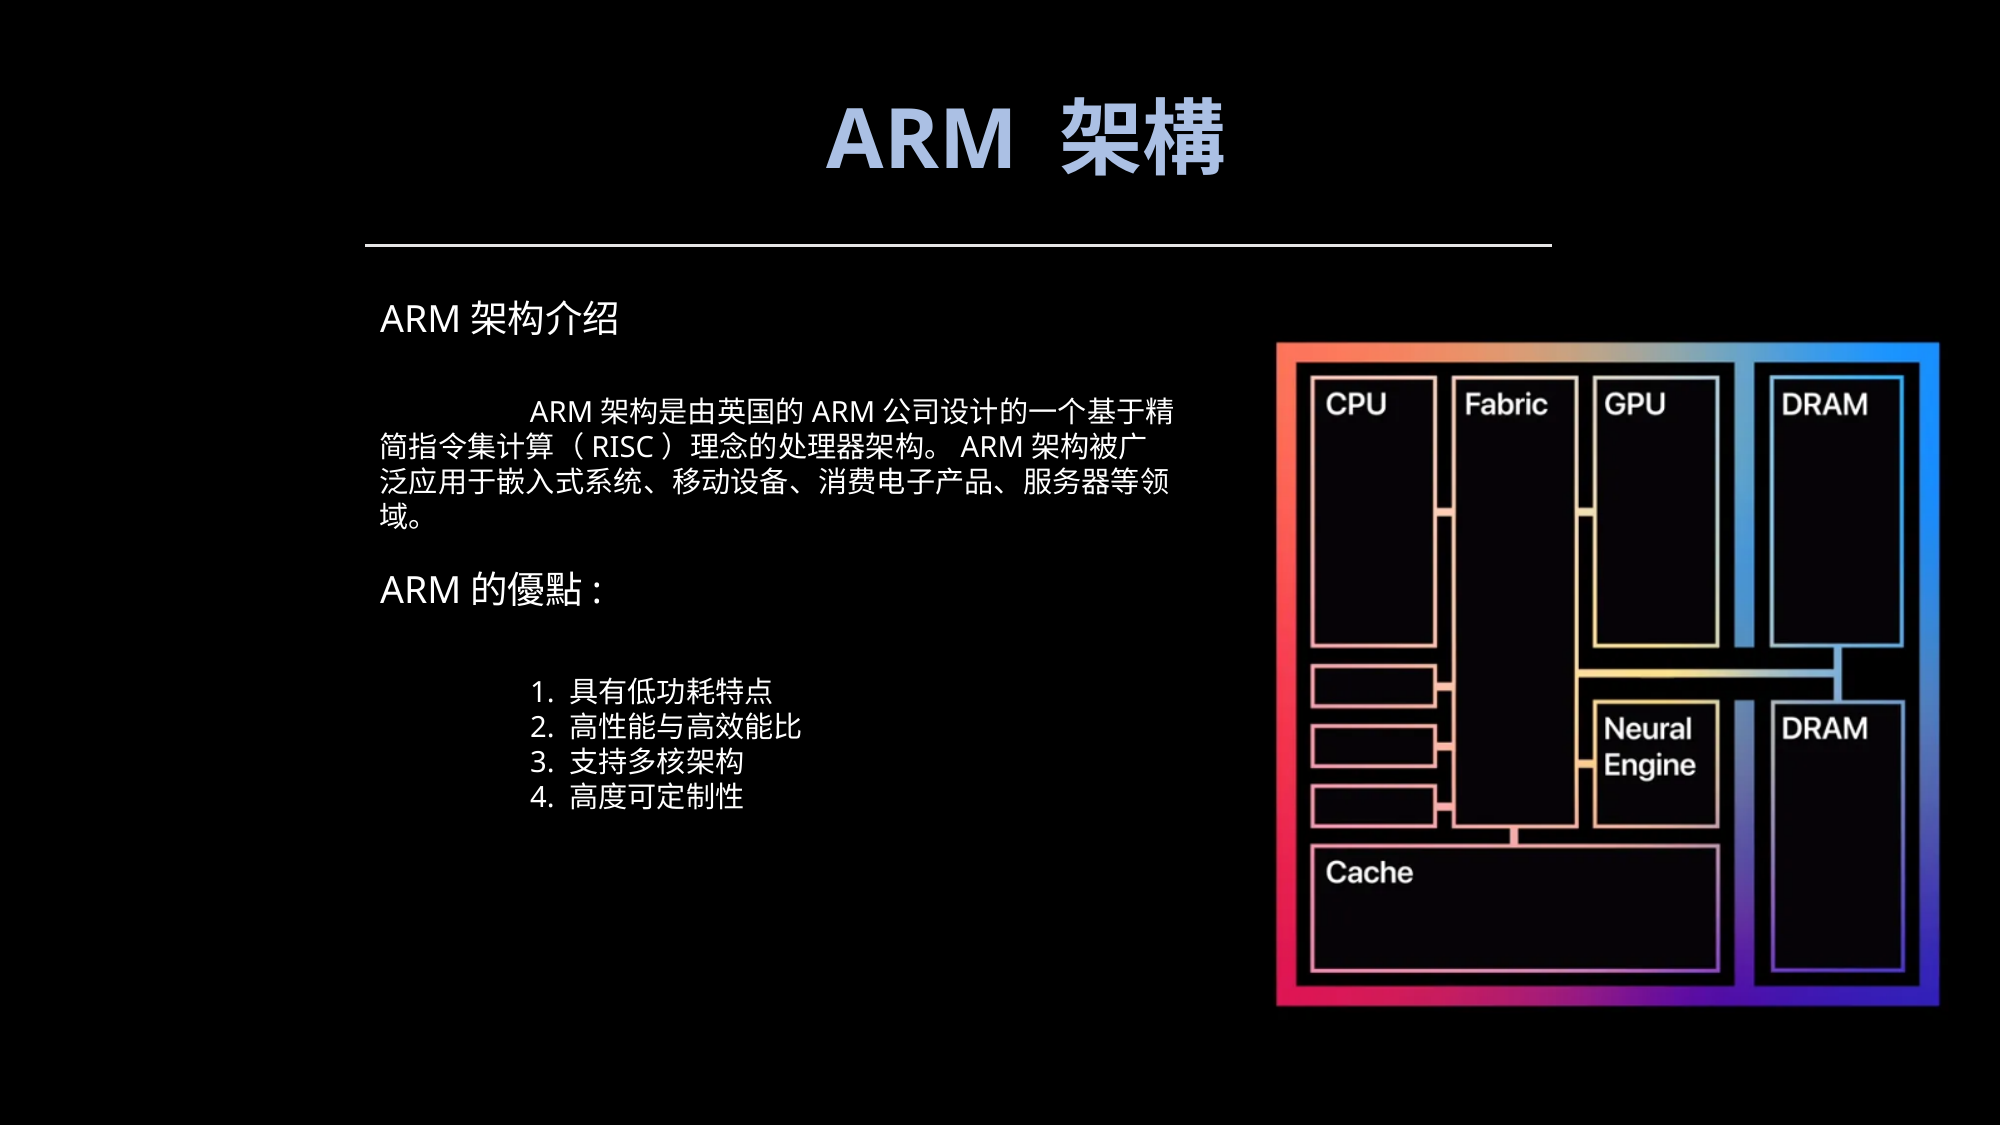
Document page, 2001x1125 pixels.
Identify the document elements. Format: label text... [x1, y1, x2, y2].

text_box ARM 架構 [812, 77, 1241, 193]
text_box ARM架构是由英国的ARM公司设计的一个基于精简指令集计算（RISC）理念的处理器架构。ARM架构被广泛应用于嵌入式系统、移动设备、消费电子产品、服务器等领域。 [364, 385, 1192, 541]
text_box 1. 具有低功耗特点 2. 高性能与高效能比 3. 支持多核架构 4. 高度可定制性 [365, 666, 1166, 856]
text_box ARM架构介绍 [365, 287, 1166, 348]
text_box ARM的優點: [365, 558, 1166, 619]
picture [1225, 281, 1968, 1052]
